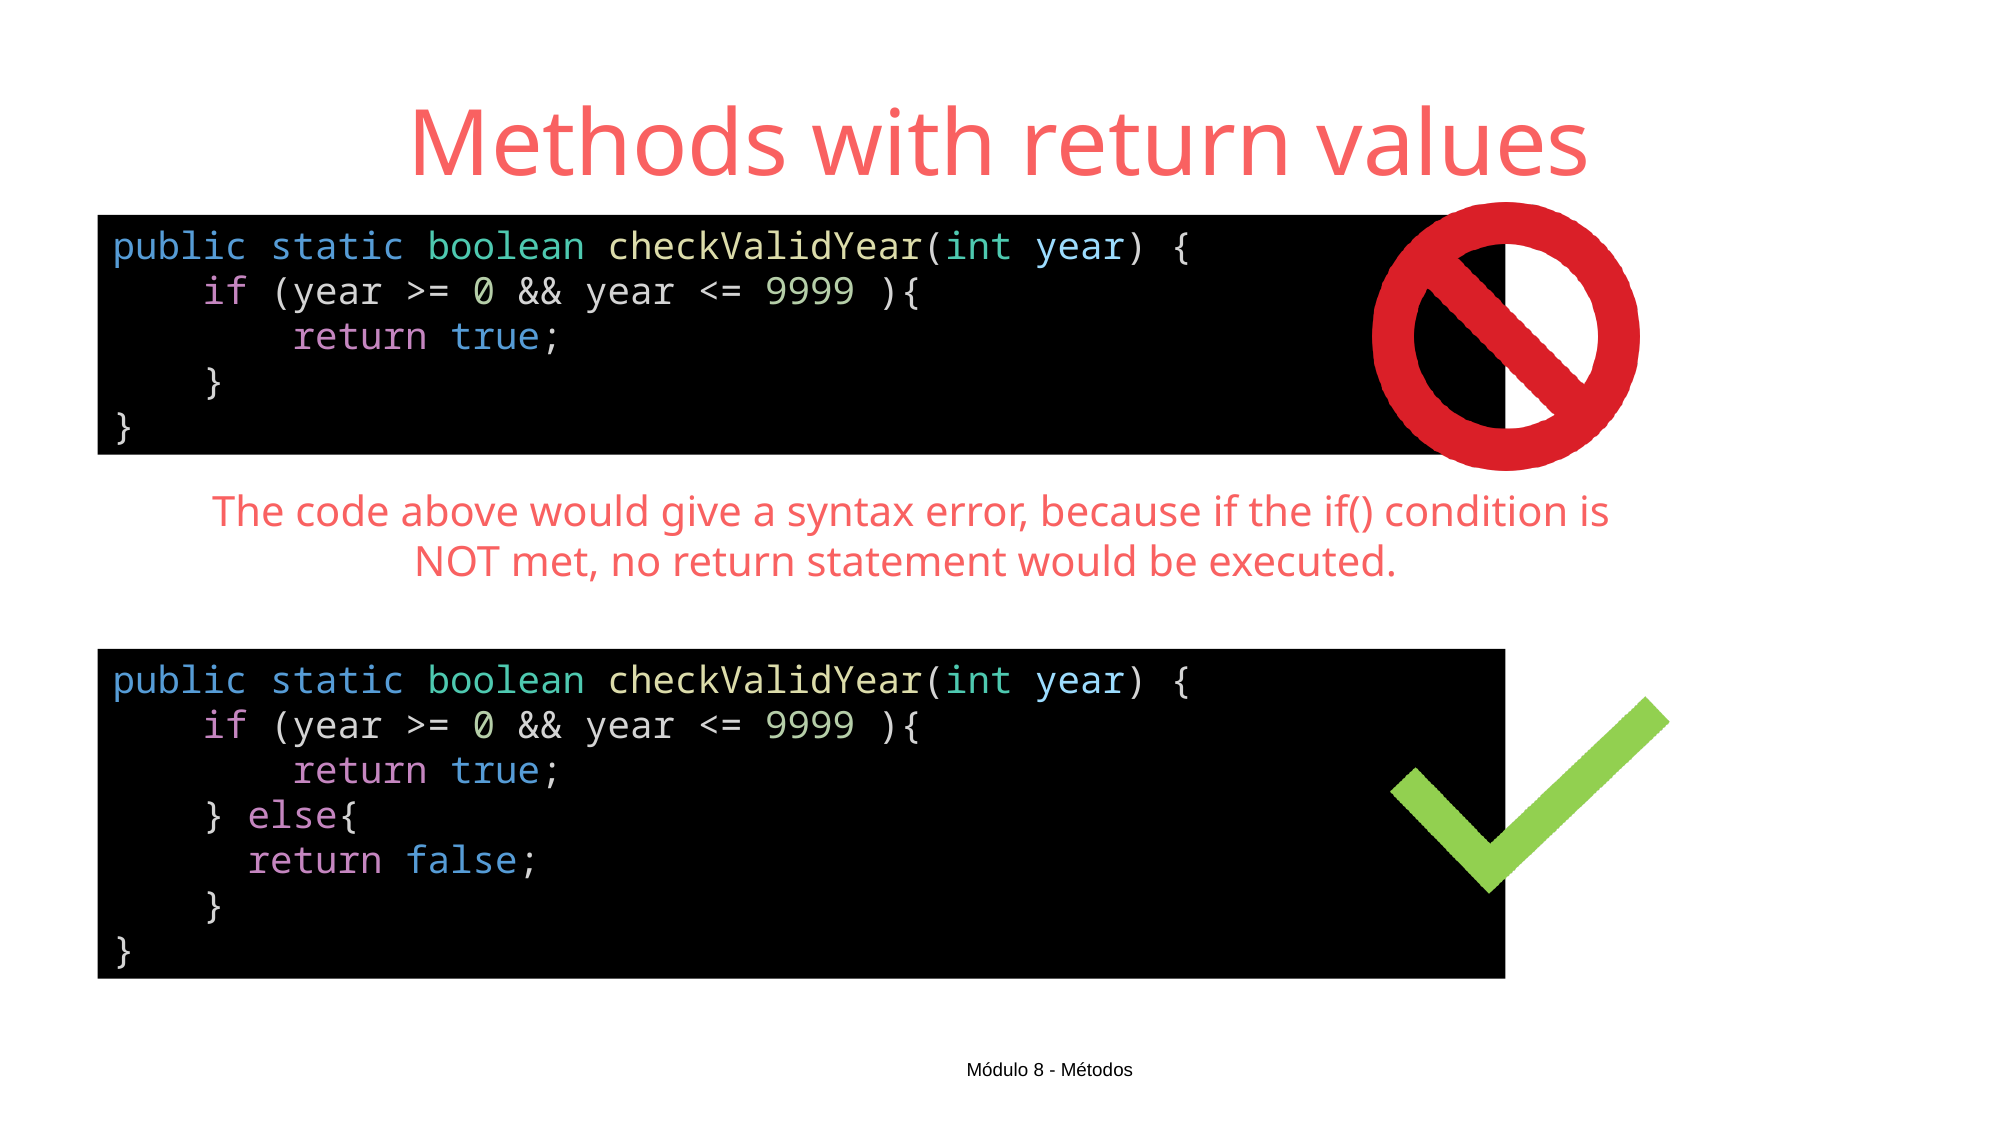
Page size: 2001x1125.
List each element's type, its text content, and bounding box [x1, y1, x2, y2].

text_box public static boolean checkValidYear(int year) { if (year >= 0 && year <= 9999 ){ return true; } else{ return false; } } [97, 648, 1506, 979]
text_box The code above would give a syntax error, because if the if() condition is NOT met, no return statement would be executed. [162, 477, 1661, 593]
picture [1335, 166, 1676, 506]
title Methods with return values [99, 45, 1900, 233]
text_box public static boolean checkValidYear(int year) { if (year >= 0 && year <= 9999 ){ return true; } } [97, 214, 1330, 455]
picture [1383, 648, 1676, 941]
